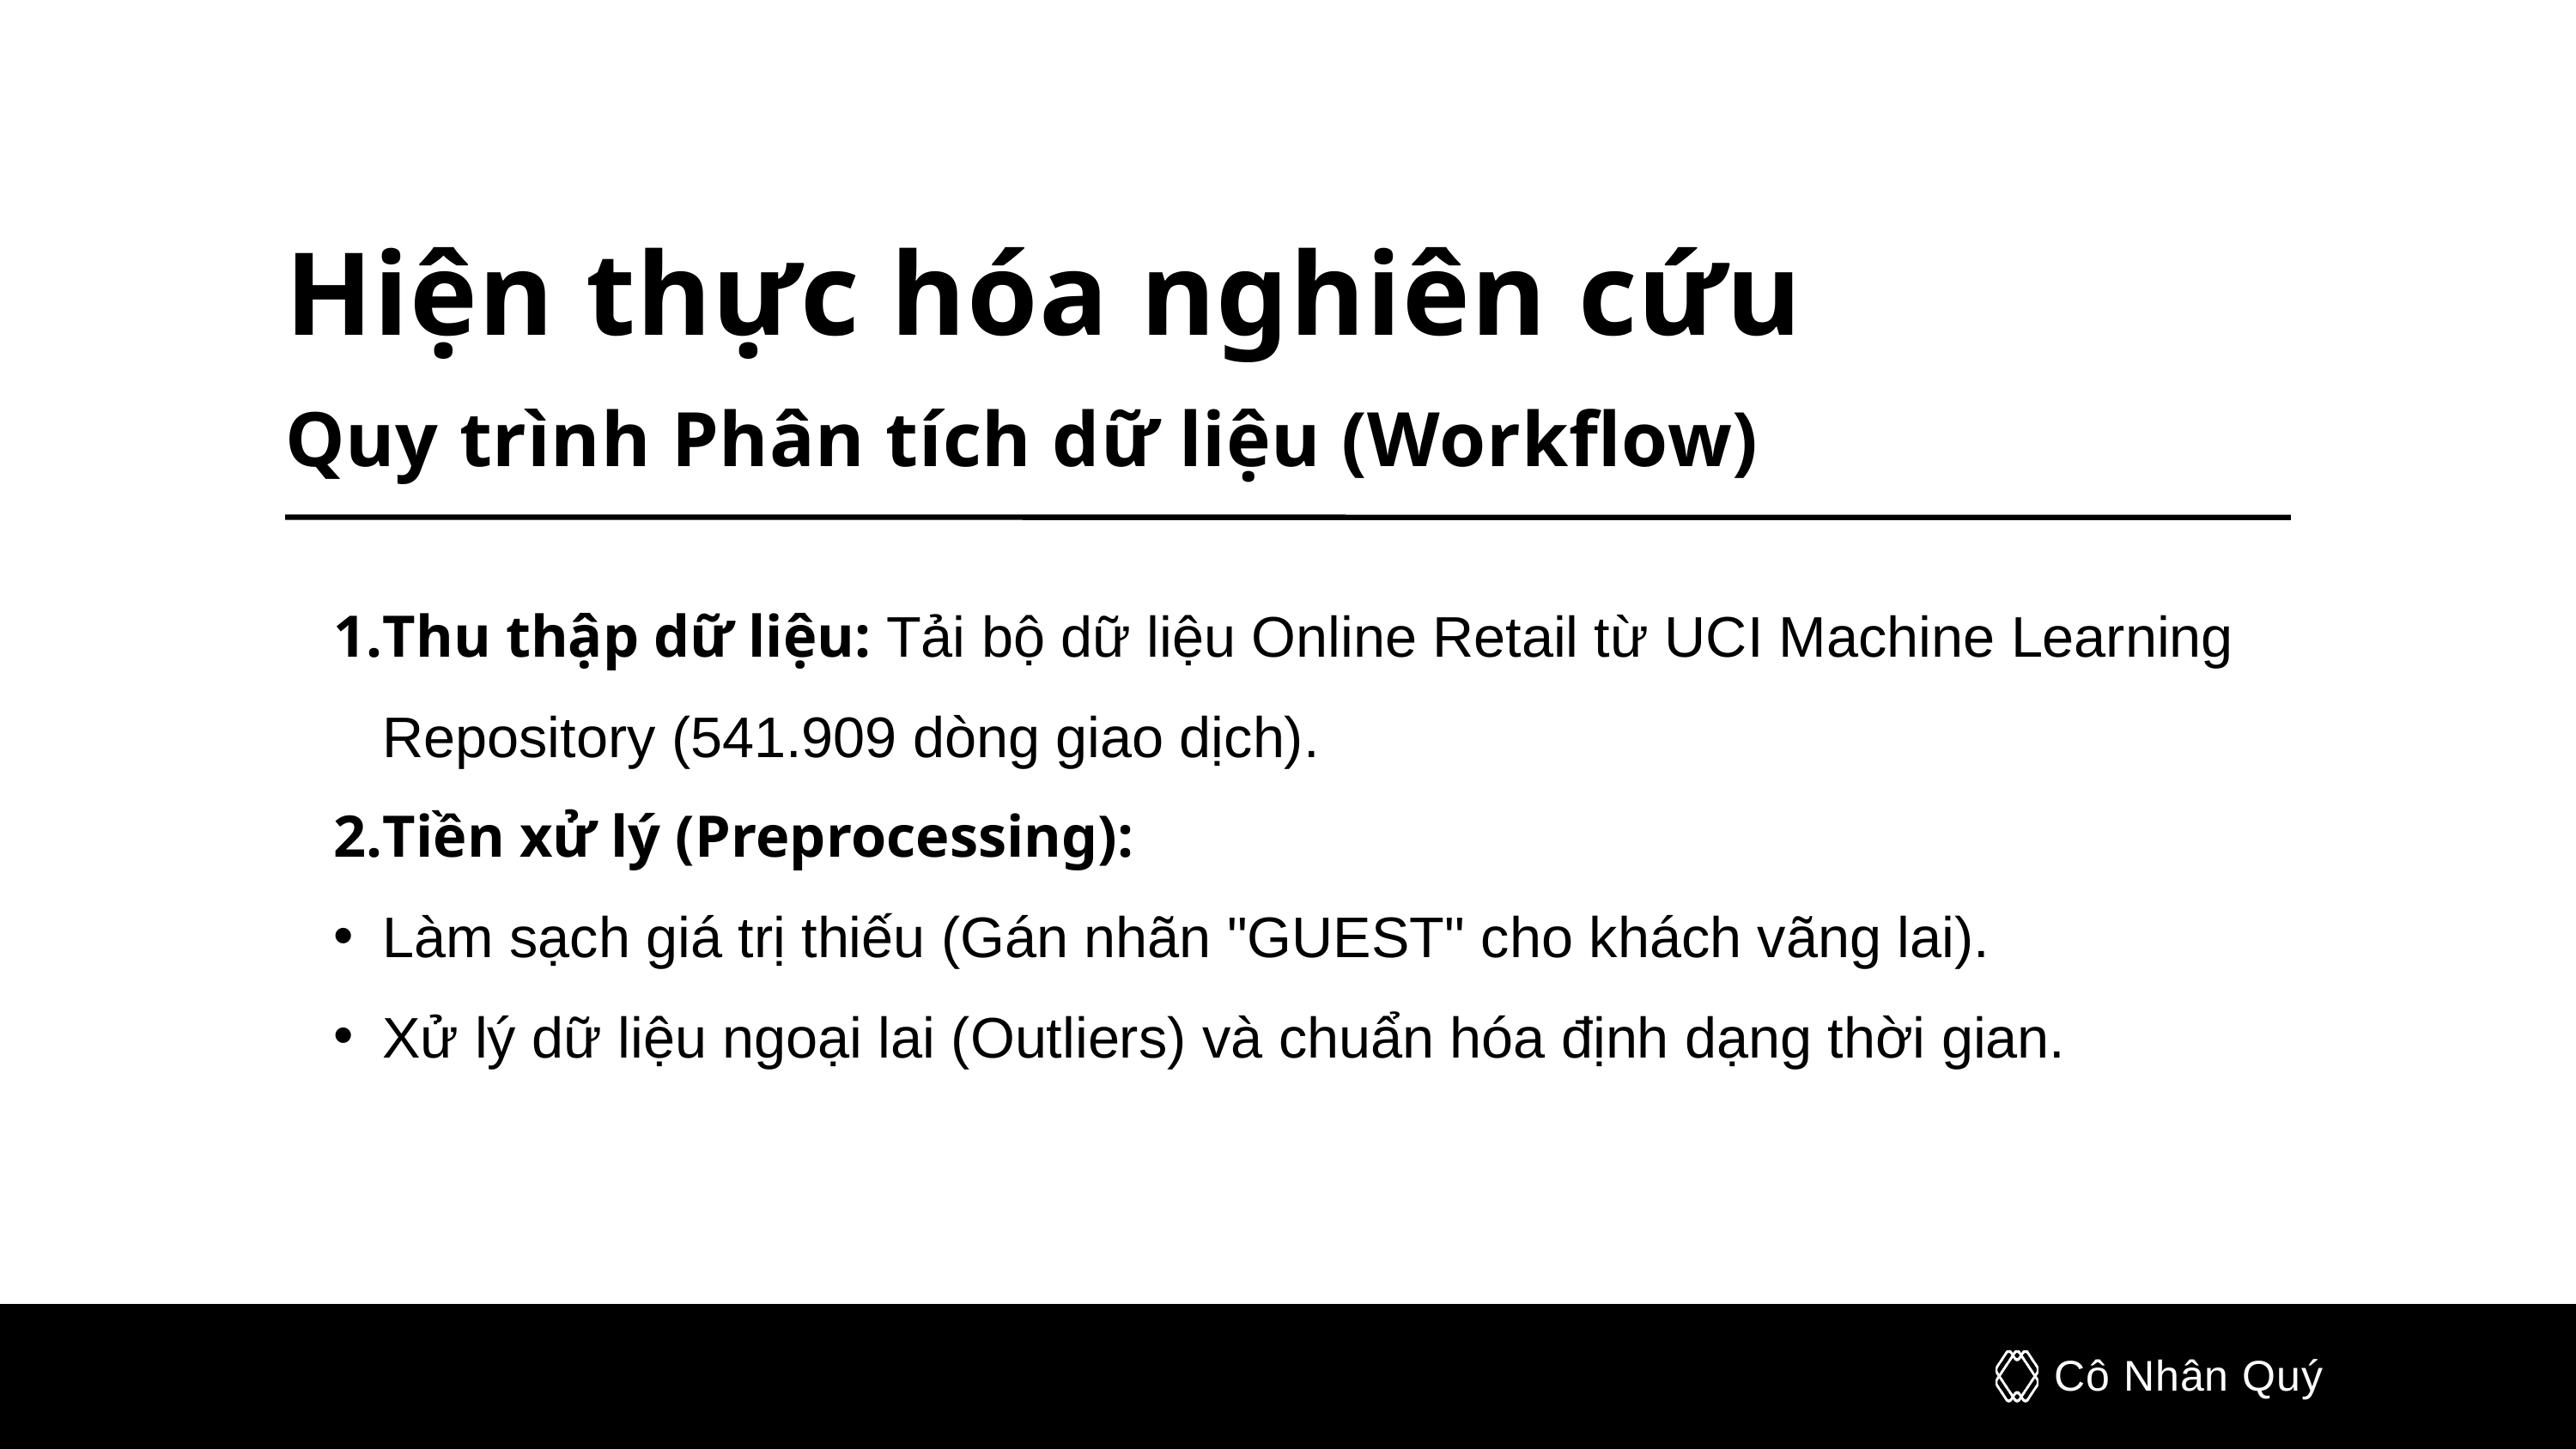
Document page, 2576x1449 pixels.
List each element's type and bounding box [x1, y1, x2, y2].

text_box [284, 201, 2292, 1150]
text_box [0, 1303, 2576, 1449]
text_box [1995, 1349, 2432, 1403]
